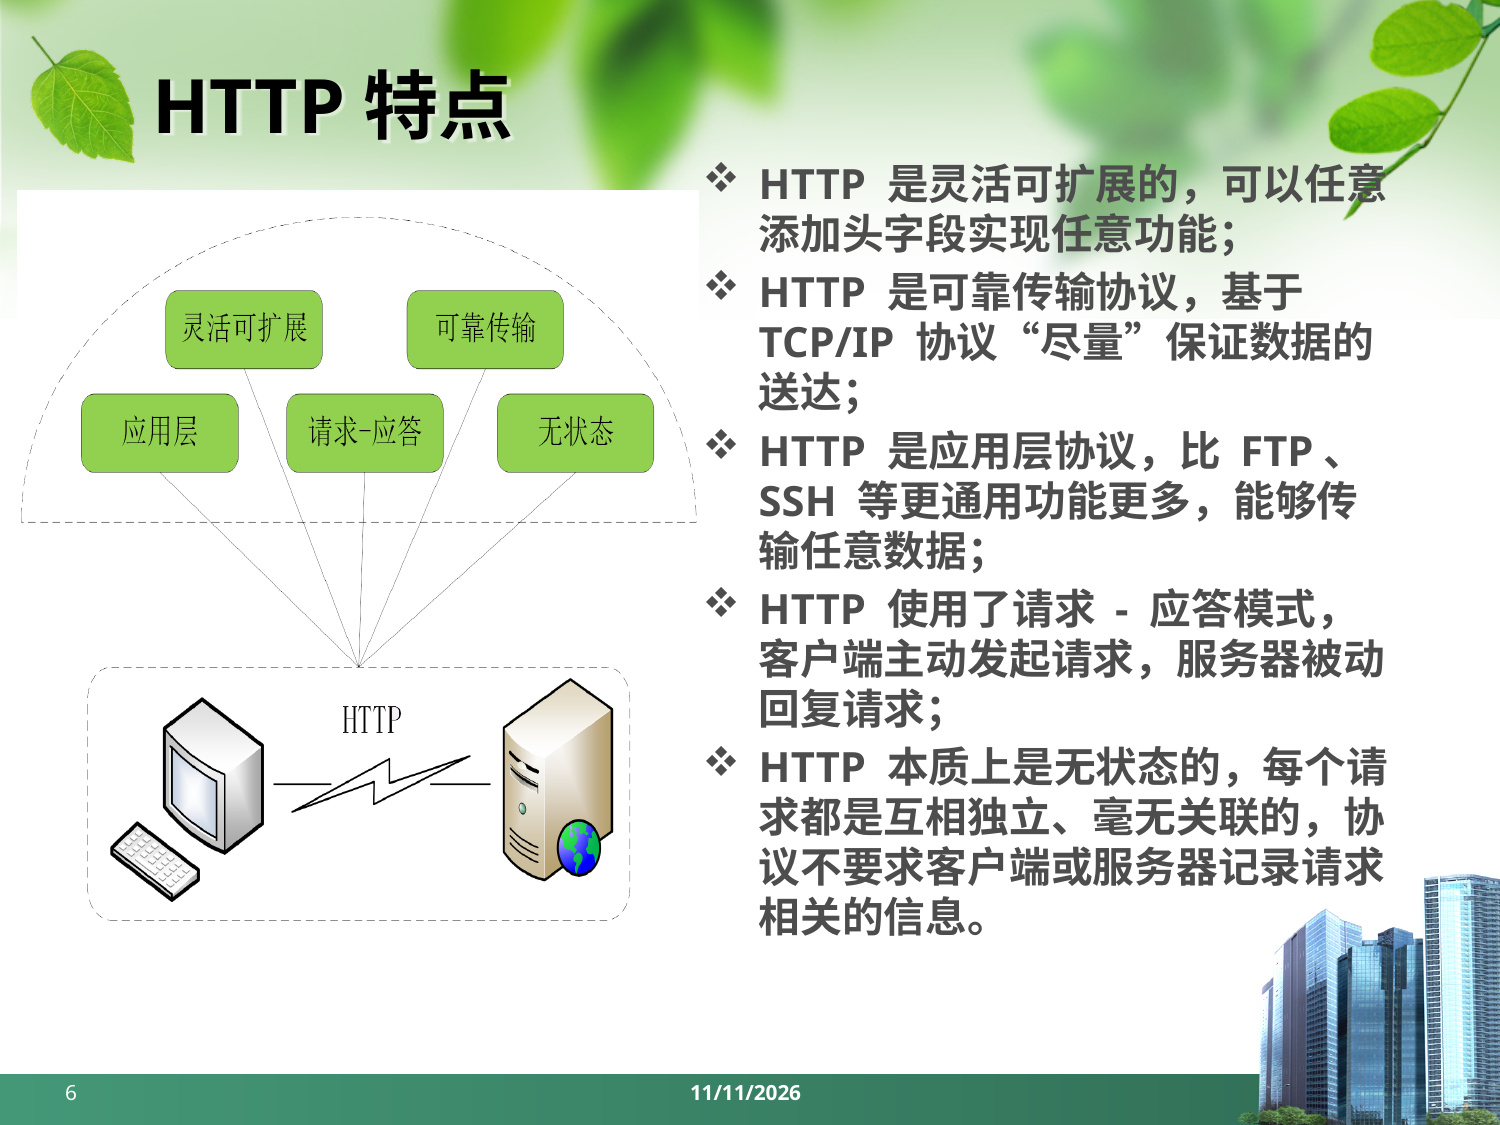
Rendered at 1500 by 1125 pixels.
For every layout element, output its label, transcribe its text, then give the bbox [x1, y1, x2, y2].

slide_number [675, 1072, 1025, 1113]
title HTTP特点 [137, 57, 1325, 150]
slide_number 6 [50, 1072, 138, 1113]
picture [0, 0, 1500, 935]
list HTTP 是灵活可扩展的，可以任意添加头字段实现任意功能； HTTP 是可靠传输协议，基于 TCP/IP 协议“尽量”保证数据的送达； HTTP 是应用层协议，比 FTP、SSH 等更通用功能更多，能够传输任意数据； HTTP 使用了请求 - 应答模式，客户端主动发起请求，服务器被动回复请求； HTTP 本质上是无状态的，每个请求都是互相独立、毫无关联的，协议不要求客户端或服务器记录请求相关的信息。 [687, 149, 1412, 965]
